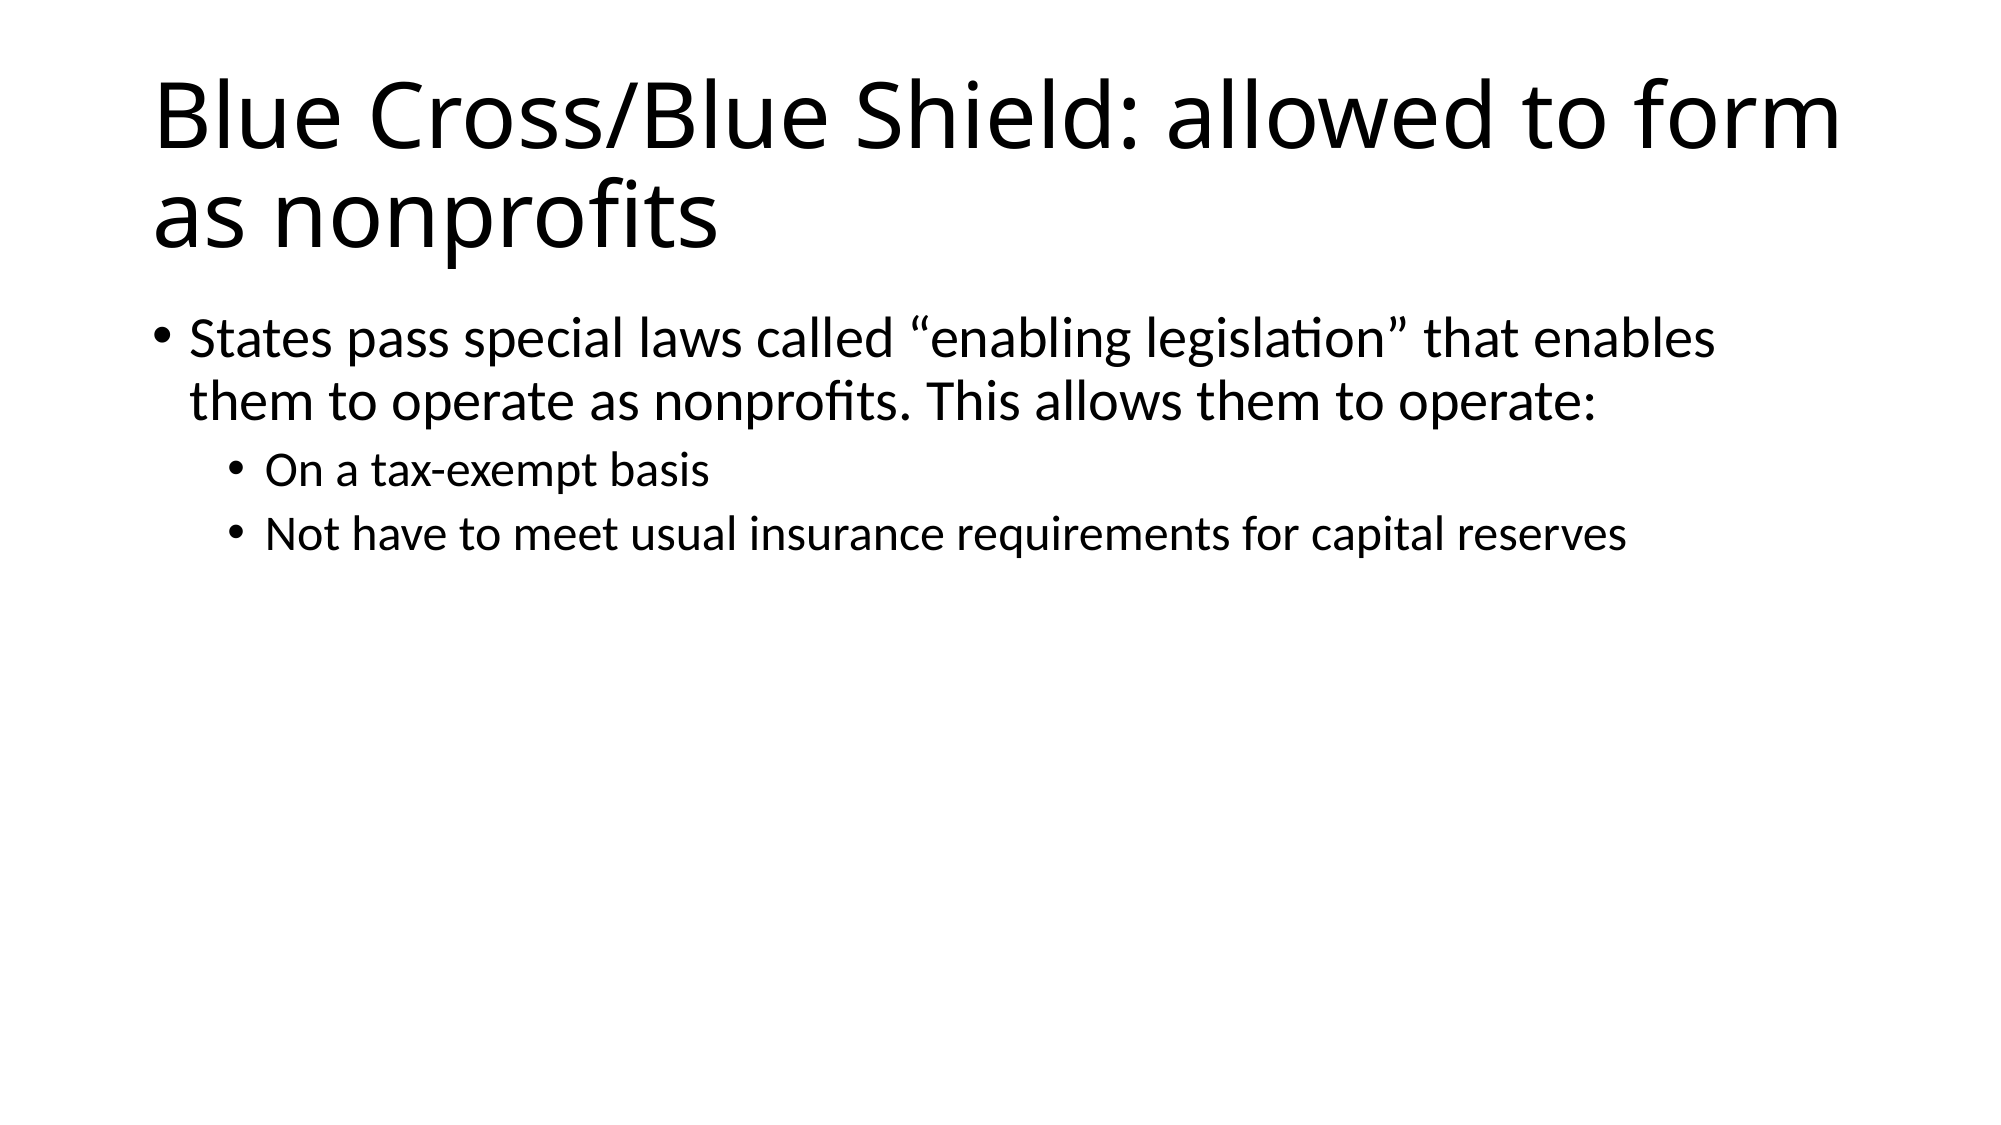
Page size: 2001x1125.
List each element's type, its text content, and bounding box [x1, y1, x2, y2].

list States pass special laws called “enabling legislation” that enables them to operate as nonprofits. This allows them to operate: On a tax-exempt basis Not have to meet usual insurance requirements for capital reserves [137, 299, 1863, 1014]
title Blue Cross/Blue Shield: allowed to form as nonprofits [137, 59, 1863, 278]
